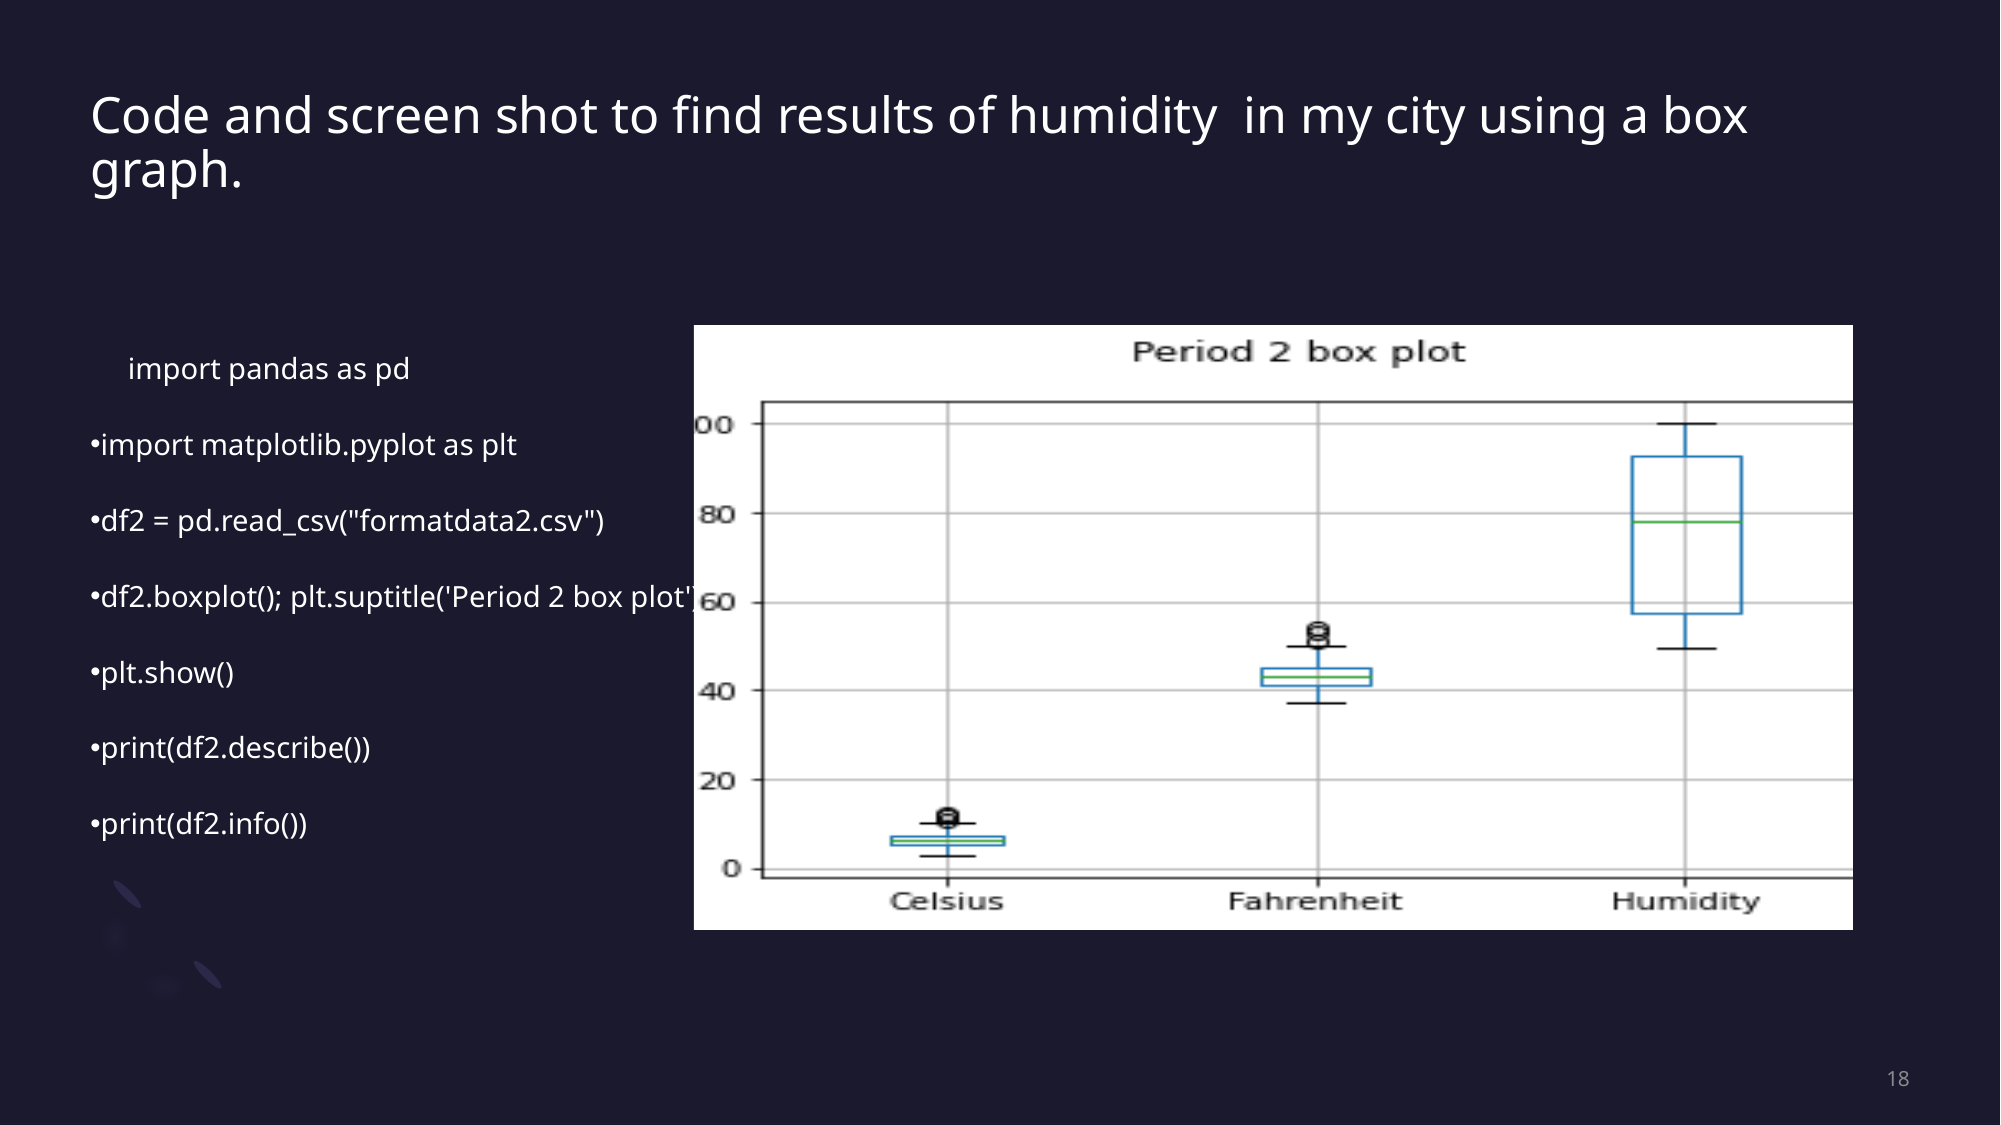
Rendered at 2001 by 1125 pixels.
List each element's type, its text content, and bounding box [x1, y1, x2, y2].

title Code and screen shot to find results of humidity in my city using a box graph. [90, 90, 1910, 309]
picture [693, 325, 1854, 930]
slide_number 18 [1632, 1067, 1910, 1093]
list import pandas as pd import matplotlib.pyplot as plt df2 = pd.read_csv("formatdata2.csv") df2.boxplot(); plt.suptitle('Period 2 box plot') plt.show() print(df2.describe()) print(df2.info()) [90, 346, 1910, 985]
